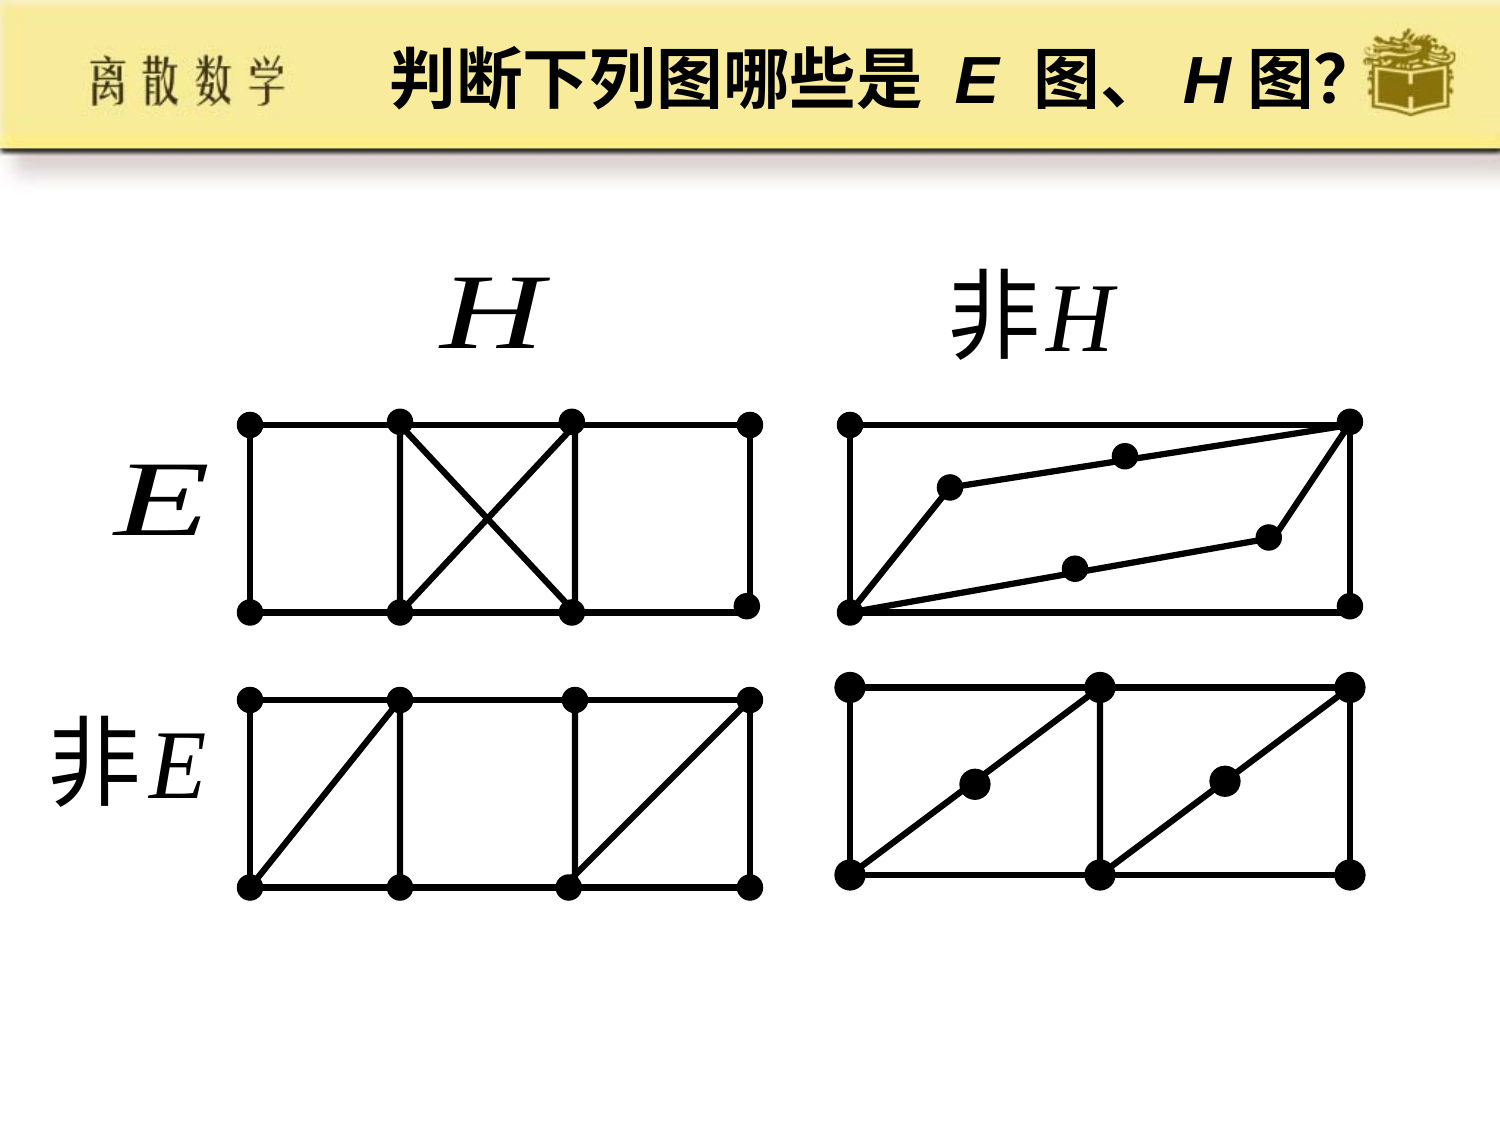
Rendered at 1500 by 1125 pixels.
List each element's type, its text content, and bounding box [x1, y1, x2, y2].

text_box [237, 687, 763, 900]
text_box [412, 249, 581, 360]
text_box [937, 252, 1138, 378]
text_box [237, 409, 763, 625]
title 判断下列图哪些是 E 图、H图？ [324, 42, 1329, 112]
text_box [837, 674, 1363, 888]
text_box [86, 437, 231, 548]
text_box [37, 699, 225, 825]
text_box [837, 409, 1363, 625]
picture [0, 0, 1500, 1125]
